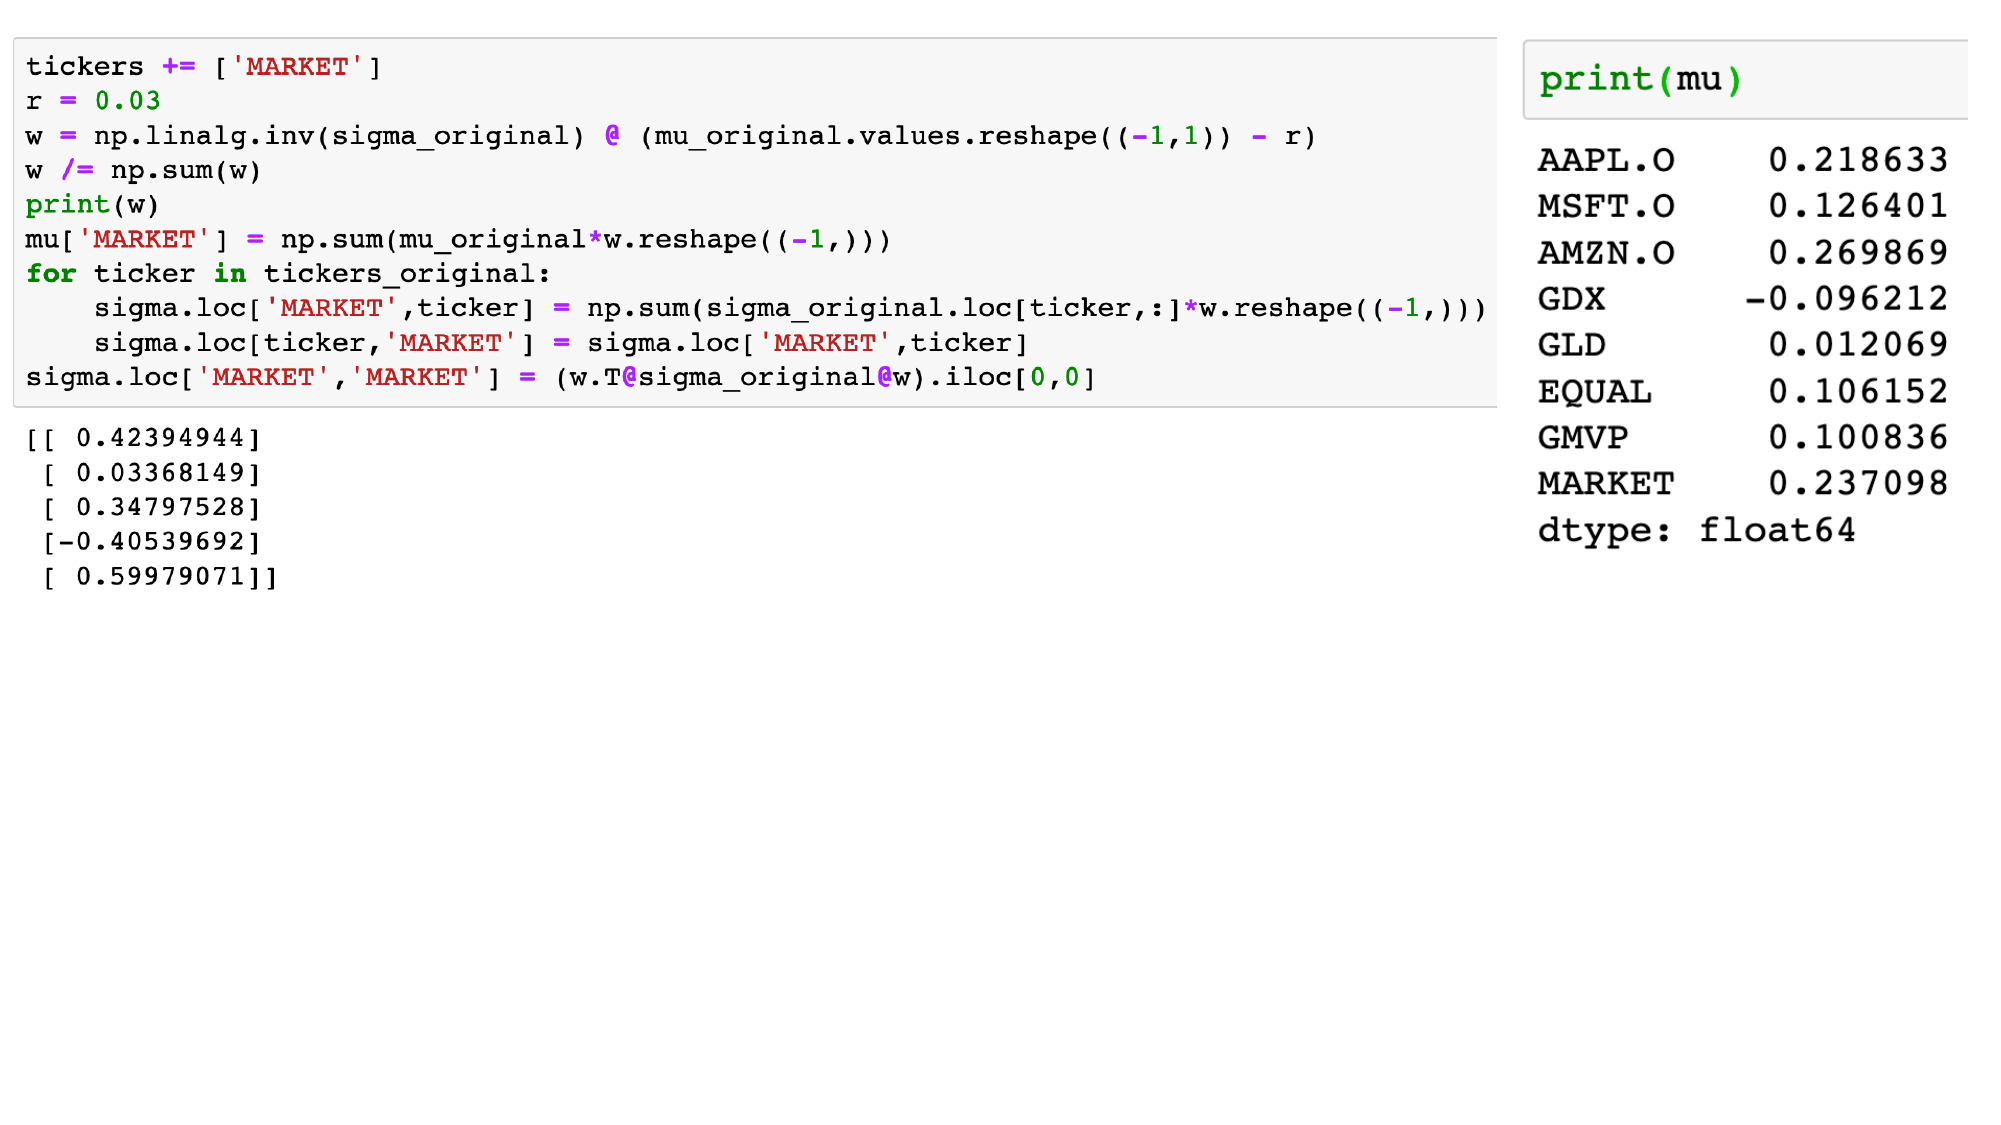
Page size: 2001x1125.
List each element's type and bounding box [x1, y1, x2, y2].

picture [1506, 26, 1968, 560]
picture [0, 26, 1497, 599]
